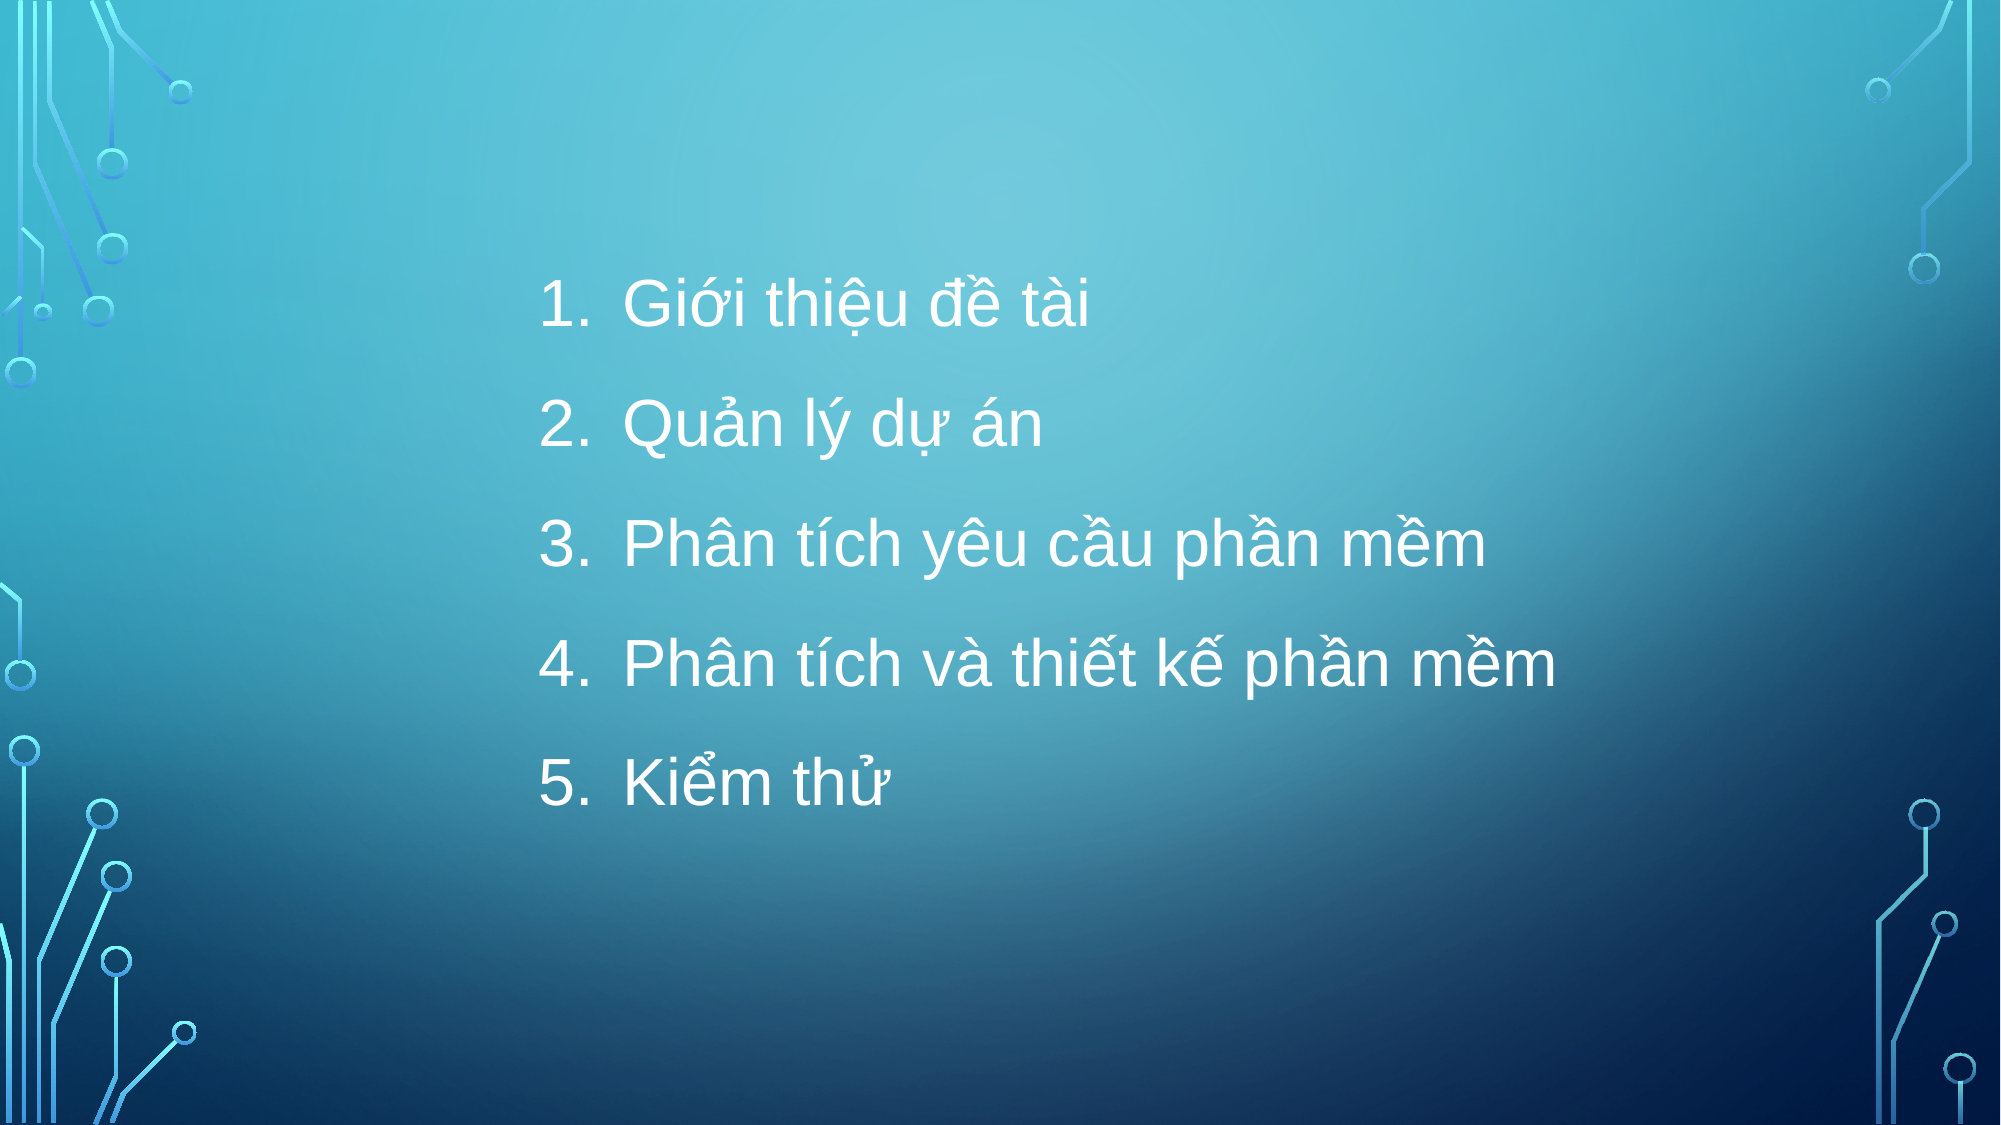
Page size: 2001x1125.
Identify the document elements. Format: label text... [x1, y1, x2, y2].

text_box Giới thiệu đề tài Quản lý dự án Phân tích yêu cầu phần mềm Phân tích và thiết kế phần mềm Kiểm thử [523, 212, 1575, 827]
